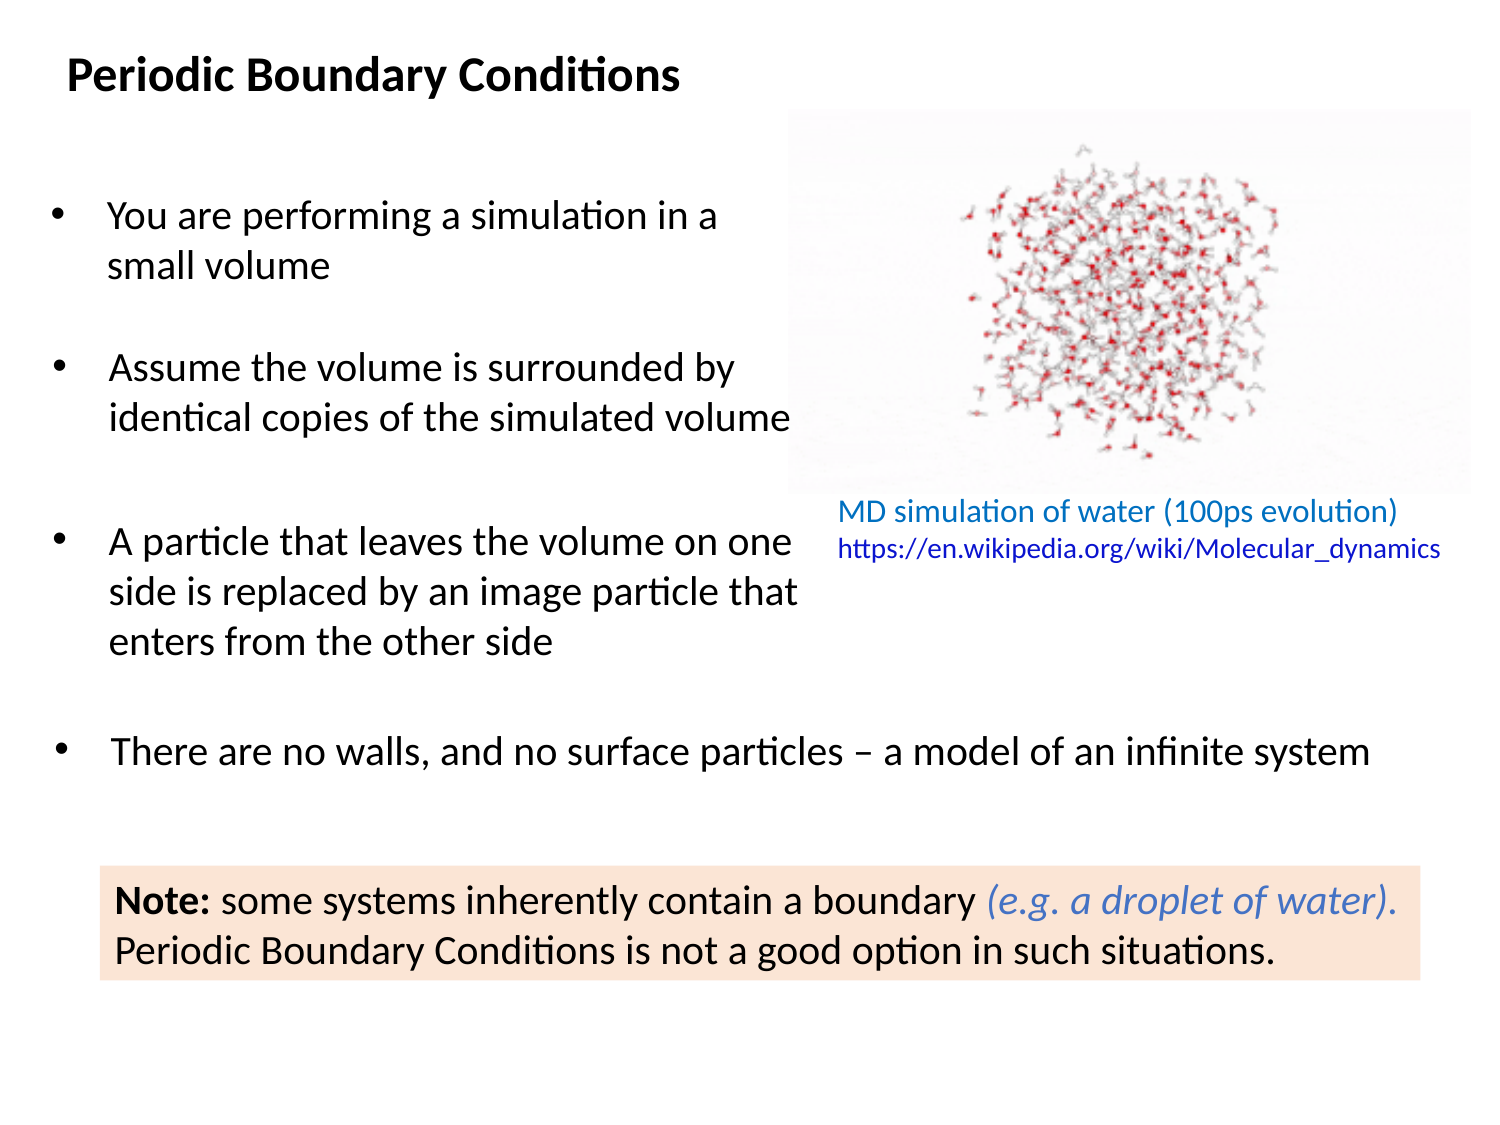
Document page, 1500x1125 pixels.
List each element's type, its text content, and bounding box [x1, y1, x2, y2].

text_box A particle that leaves the volume on one side is replaced by an image particle that enters from the other side [37, 506, 823, 671]
text_box Note: some systems inherently contain a boundary (e.g. a droplet of water). Periodic Boundary Conditions is not a good option in such situations. [99, 865, 1421, 981]
text_box There are no walls, and no surface particles – a model of an infinite system [39, 716, 1450, 781]
picture [788, 109, 1471, 494]
text_box You are performing a simulation in a small volume [35, 180, 788, 296]
text_box Assume the volume is surrounded by identical copies of the simulated volume [37, 332, 788, 448]
text_box MD simulation of water (100ps evolution) https://en.wikipedia.org/wiki/Molecular_dynamics [822, 481, 1500, 572]
text_box Periodic Boundary Conditions [52, 33, 950, 109]
